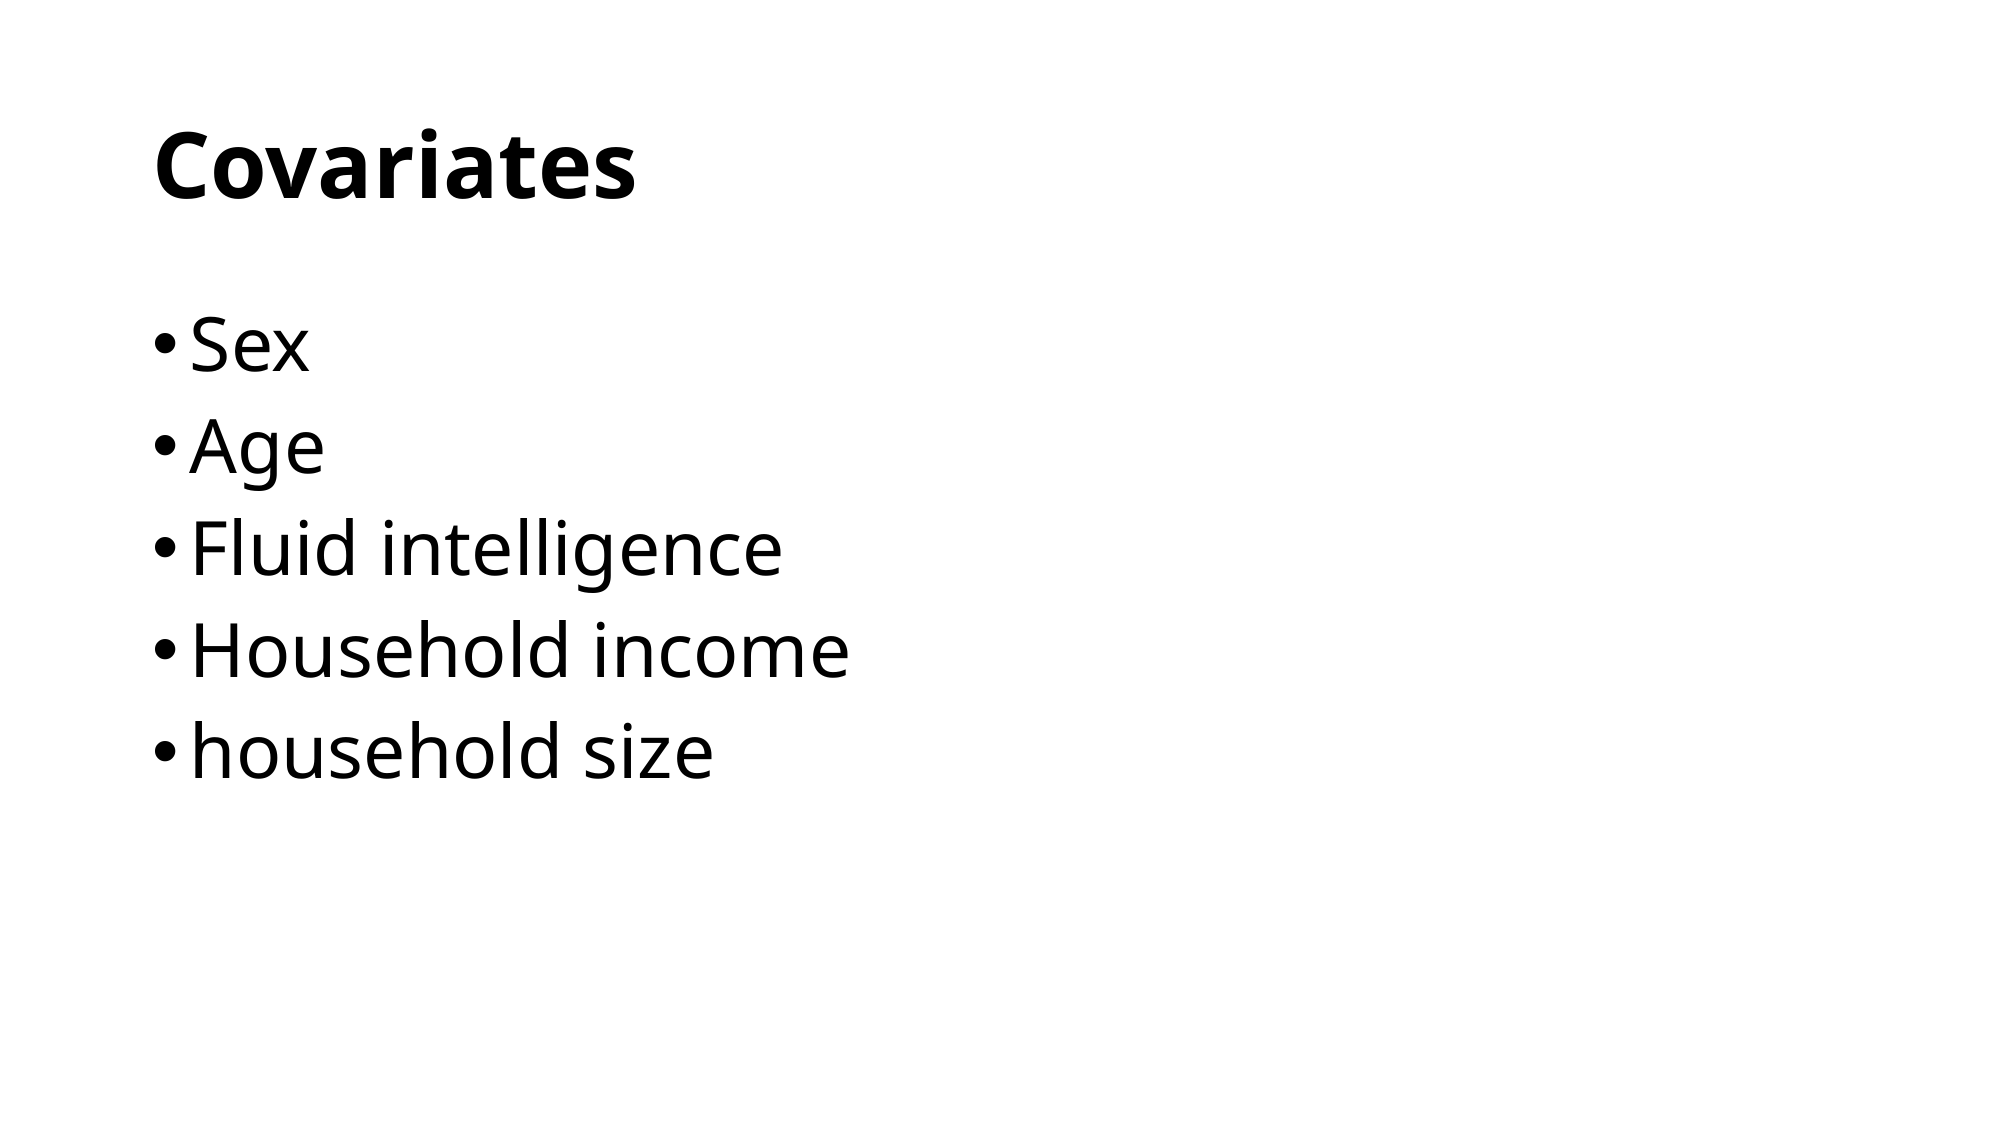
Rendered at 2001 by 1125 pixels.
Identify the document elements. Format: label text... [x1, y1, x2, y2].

list Sex Age Fluid intelligence Household income household size [137, 299, 1863, 1014]
title Covariates [137, 59, 1863, 278]
